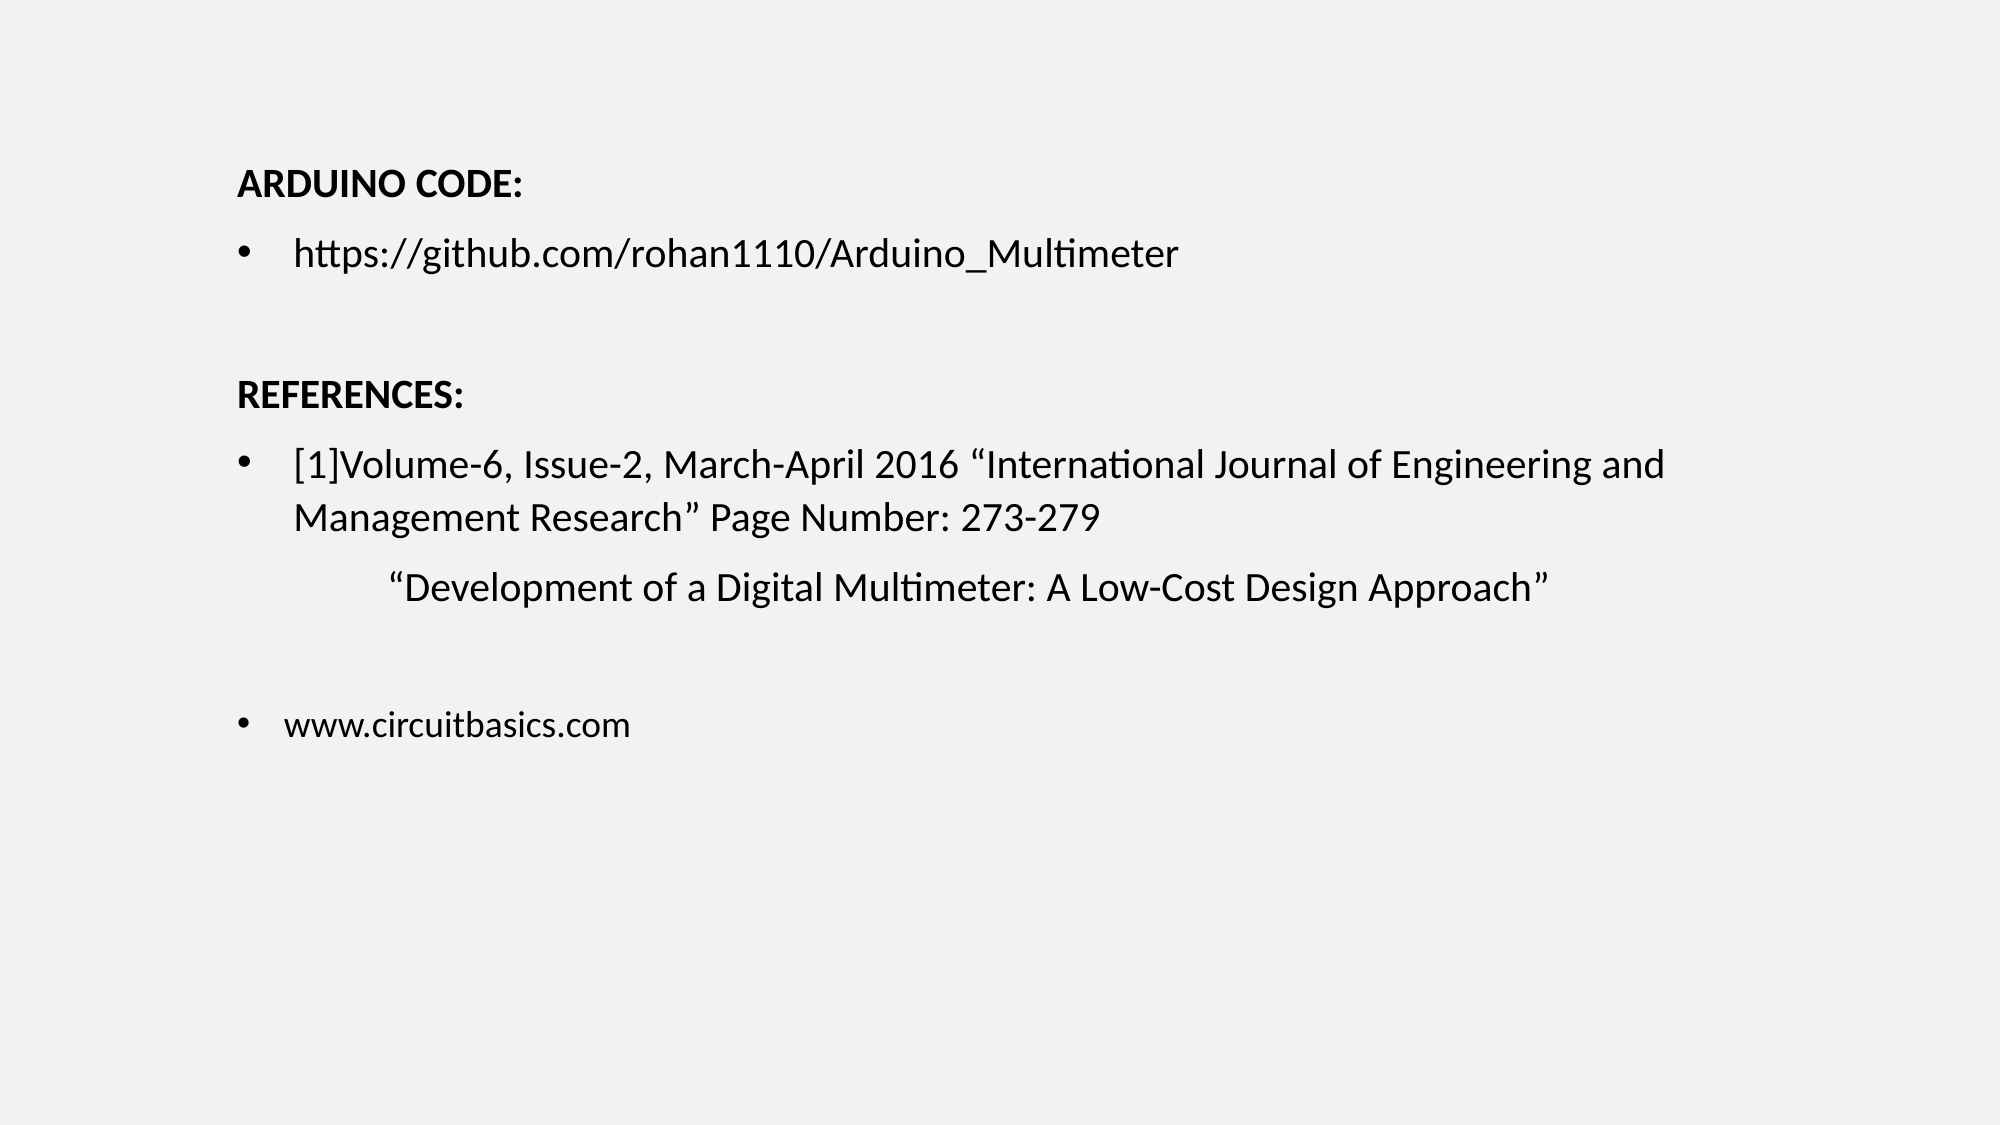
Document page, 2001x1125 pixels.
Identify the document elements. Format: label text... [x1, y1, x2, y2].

text_box ARDUINO CODE: https://github.com/rohan1110/Arduino_Multimeter REFERENCES: [1]Volume-6, Issue-2, March-April 2016 “International Journal of Engineering and Management Research” Page Number: 273-279 “Development of a Digital Multimeter: A Low-Cost Design Approach” www.circuitbasics.com [222, 145, 1798, 818]
